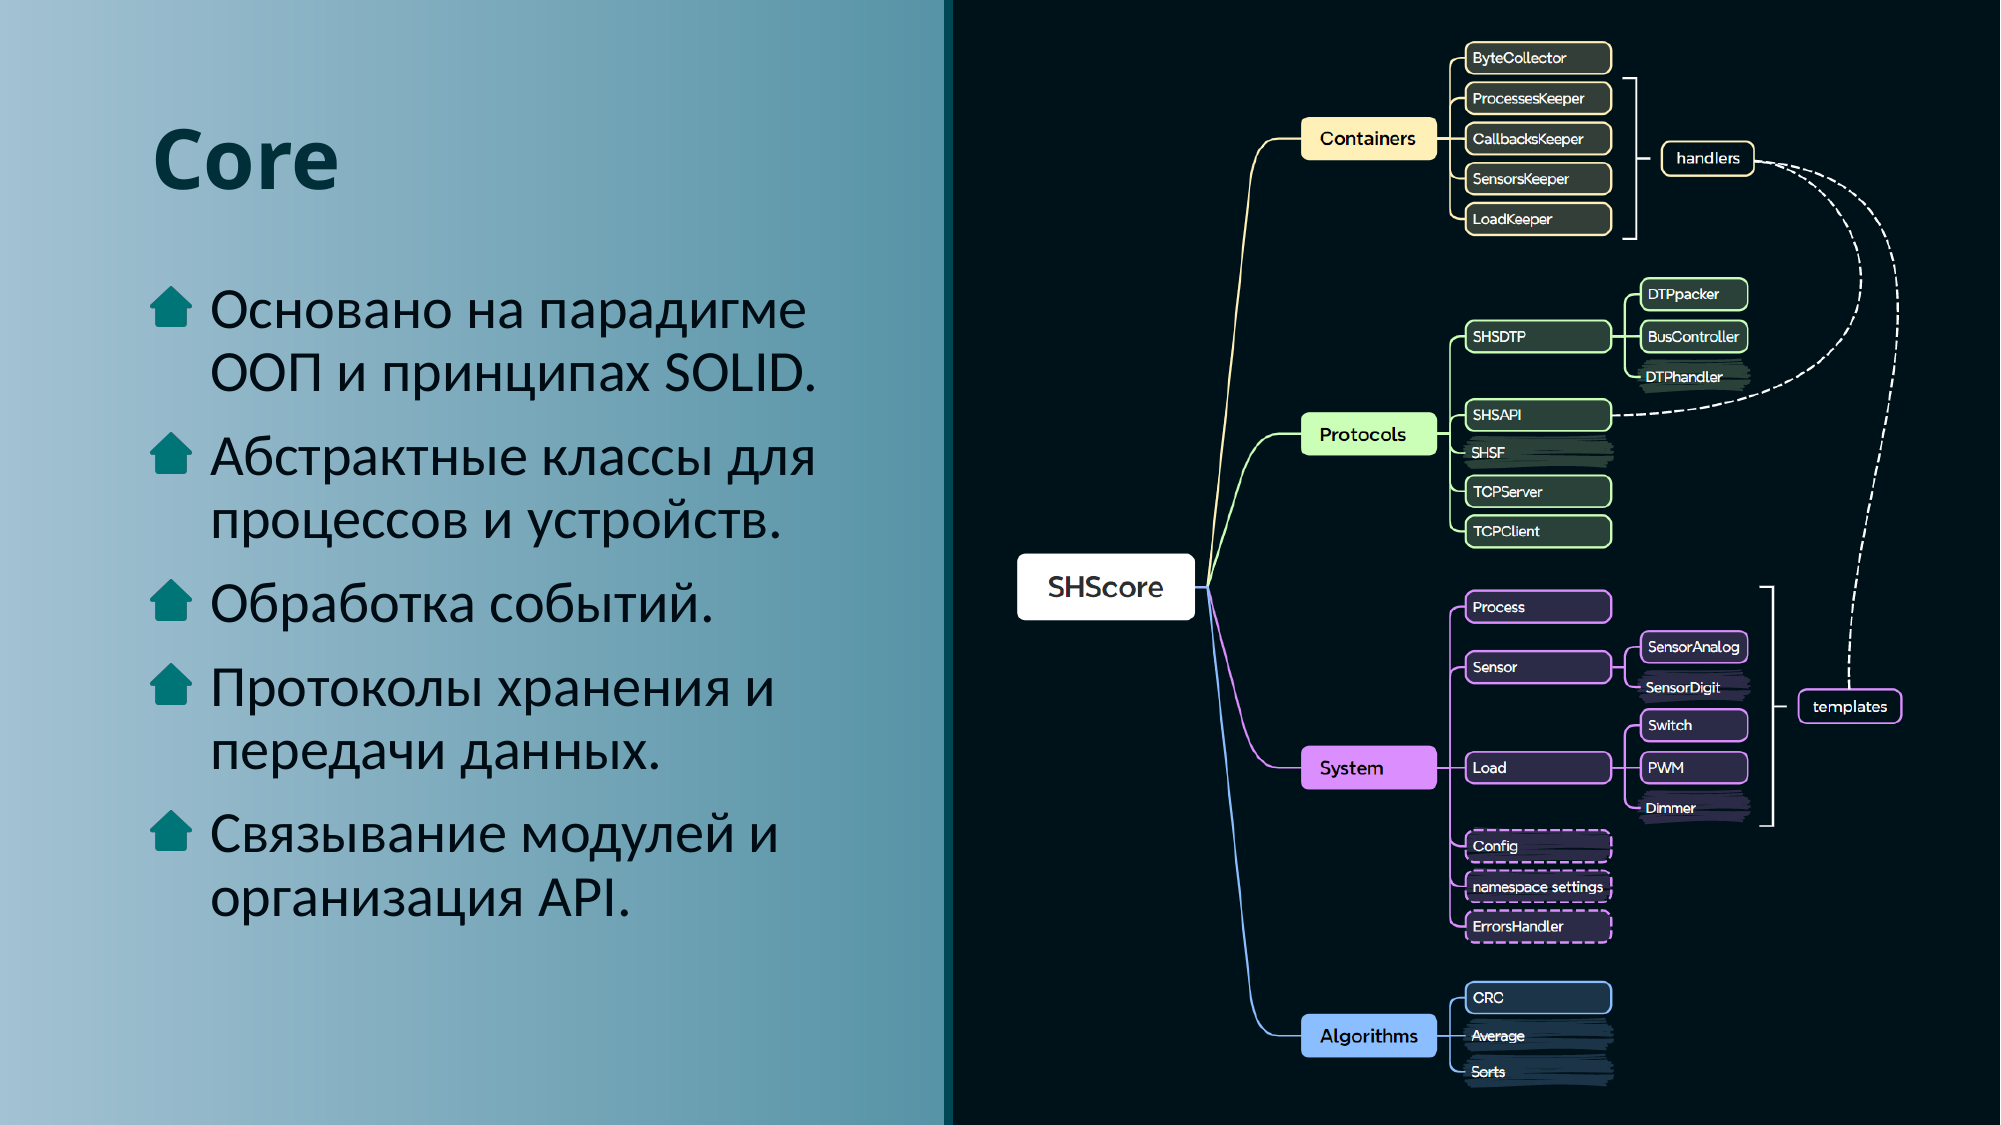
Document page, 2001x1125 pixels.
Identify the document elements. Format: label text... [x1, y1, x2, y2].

picture [952, 0, 2000, 1125]
list Основано на парадигме ООП и принципах SOLID. Абстрактные классы для процессов и устройств. Обработка событий. Протоколы хранения и передачи данных. Связывание модулей и организация API. [135, 272, 919, 1072]
picture [150, 432, 192, 474]
title Core [135, 53, 919, 272]
picture [150, 286, 192, 327]
picture [150, 663, 192, 705]
picture [150, 579, 192, 621]
picture [150, 810, 192, 851]
